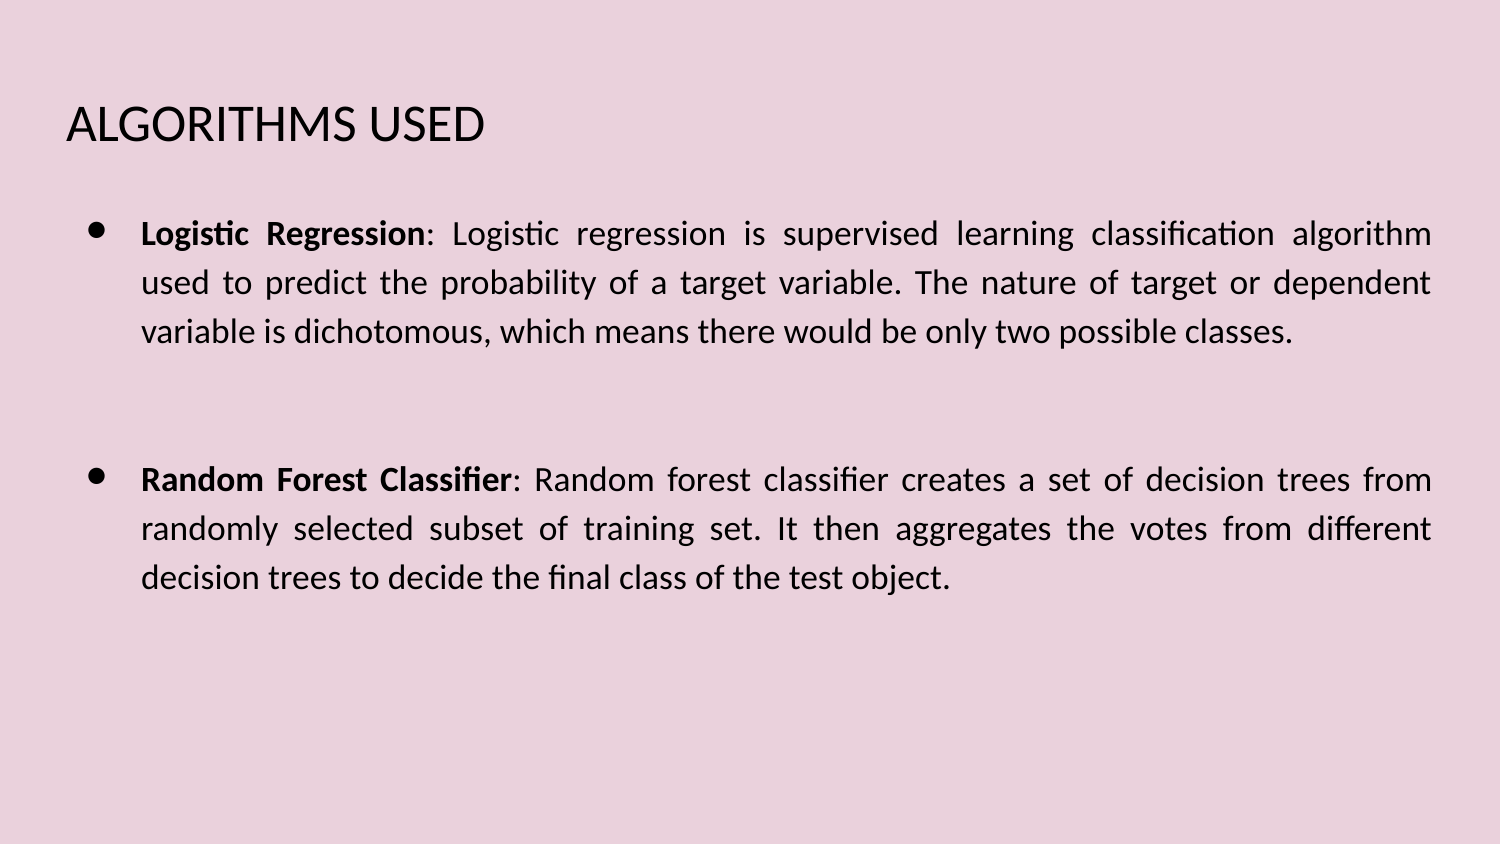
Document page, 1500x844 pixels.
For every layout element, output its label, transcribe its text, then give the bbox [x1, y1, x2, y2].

title ALGORITHMS USED [51, 72, 1449, 167]
list Logistic Regression: Logistic regression is supervised learning classification algorithm used to predict the probability of a target variable. The nature of target or dependent variable is dichotomous, which means there would be only two possible classes. Random Forest Classifier: Random forest classifier creates a set of decision trees from randomly selected subset of training set. It then aggregates the votes from different decision trees to decide the final class of the test object. [51, 189, 1449, 750]
